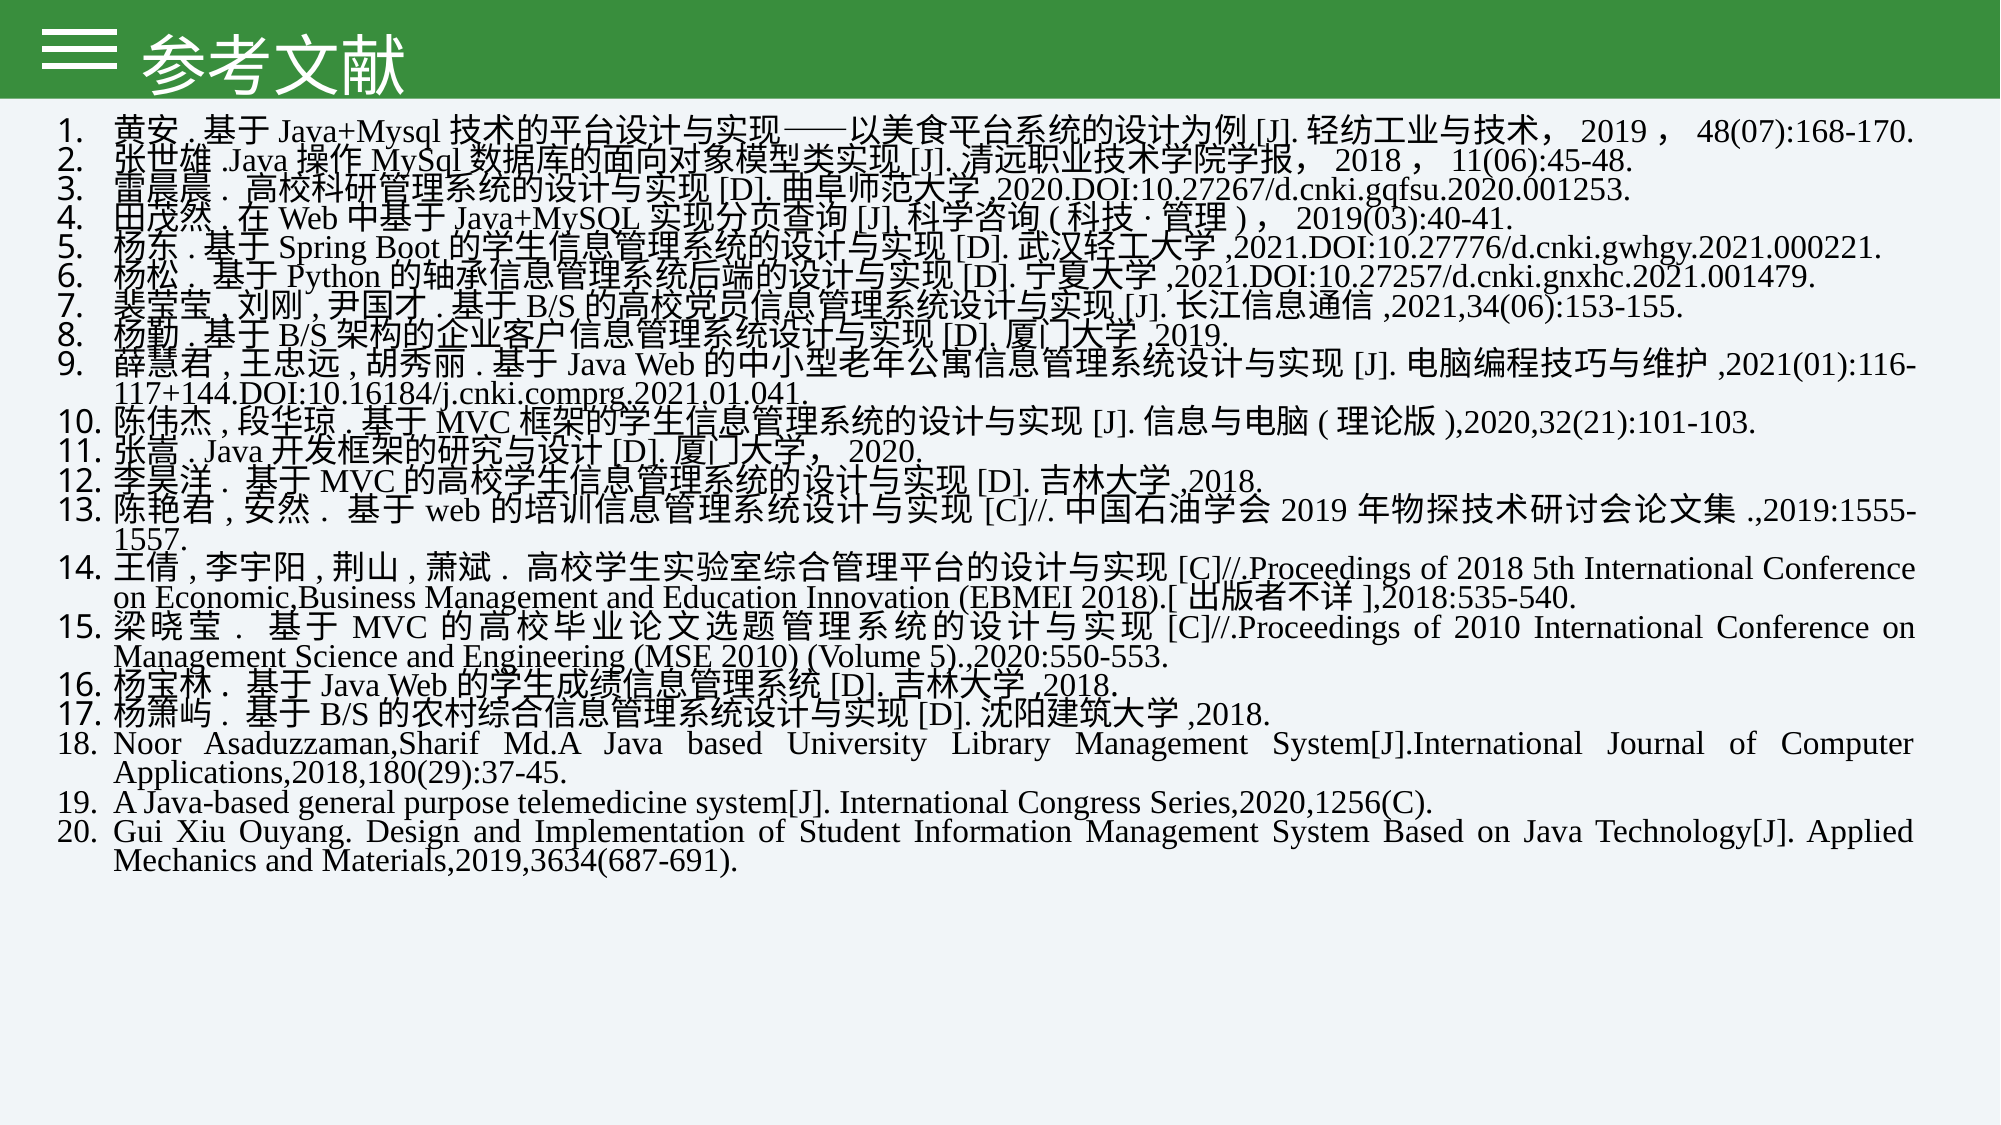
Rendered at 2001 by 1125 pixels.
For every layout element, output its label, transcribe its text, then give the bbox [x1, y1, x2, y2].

text_box 黄安.基于Java+Mysql技术的平台设计与实现——以美食平台系统的设计为例[J].轻纺工业与技术，2019，48(07):168-170. 张世雄.Java操作MySql数据库的面向对象模型类实现[J].清远职业技术学院学报，2018，11(06):45-48. 雷晨晨. 高校科研管理系统的设计与实现[D].曲阜师范大学,2020.DOI:10.27267/d.cnki.gqfsu.2020.001253. 田茂然.在Web中基于Java+MySQL实现分页查询[J].科学咨询(科技·管理)，2019(03):40-41. 杨东.基于Spring Boot的学生信息管理系统的设计与实现[D].武汉轻工大学,2021.DOI:10.27776/d.cnki.gwhgy.2021.000221. 杨松. 基于Python的轴承信息管理系统后端的设计与实现[D].宁夏大学,2021.DOI:10.27257/d.cnki.gnxhc.2021.001479. 裴莹莹,刘刚,尹国才.基于B/S的高校党员信息管理系统设计与实现[J].长江信息通信,2021,34(06):153-155. 杨勤.基于B/S架构的企业客户信息管理系统设计与实现[D].厦门大学,2019. 薛慧君,王忠远,胡秀丽.基于Java Web的中小型老年公寓信息管理系统设计与实现[J].电脑编程技巧与维护,2021(01):116-117+144.DOI:10.16184/j.cnki.comprg.2021.01.041. 陈伟杰,段华琼.基于MVC框架的学生信息管理系统的设计与实现[J].信息与电脑(理论版),2020,32(21):101-103. 张嵩. Java开发框架的研究与设计[D].厦门大学，2020. 李昊洋. 基于MVC的高校学生信息管理系统的设计与实现[D].吉林大学,2018. 陈艳君,安然. 基于web的培训信息管理系统设计与实现[C]//.中国石油学会2019年物探技术研讨会论文集.,2019:1555-1557. 王倩,李宇阳,荆山,萧斌. 高校学生实验室综合管理平台的设计与实现[C]//.Proceedings of 2018 5th International Conference on Economic,Business Management and Education Innovation (EBMEI 2018).[出版者不详],2018:535-540. 梁晓莹. 基于MVC的高校毕业论文选题管理系统的设计与实现[C]//.Proceedings of 2010 International Conference on Management Science and Engineering (MSE 2010) (Volume 5).,2020:550-553. 杨宝林. 基于Java Web的学生成绩信息管理系统[D].吉林大学,2018. 杨箫屿. 基于B/S的农村综合信息管理系统设计与实现[D].沈阳建筑大学,2018. Noor Asaduzzaman,Sharif Md.A Java based University Library Management System[J].International Journal of Computer Applications,2018,180(29):37-45. A Java-based general purpose telemedicine system[J]. International Congress Series,2020,1256(C). Gui Xiu Ouyang. Design and Implementation of Student Information Management System Based on Java Technology[J]. Applied Mechanics and Materials,2019,3634(687-691). [42, 112, 1932, 926]
text_box [0, 0, 2000, 100]
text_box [42, 32, 118, 67]
text_box 参考文献 [125, 16, 687, 112]
